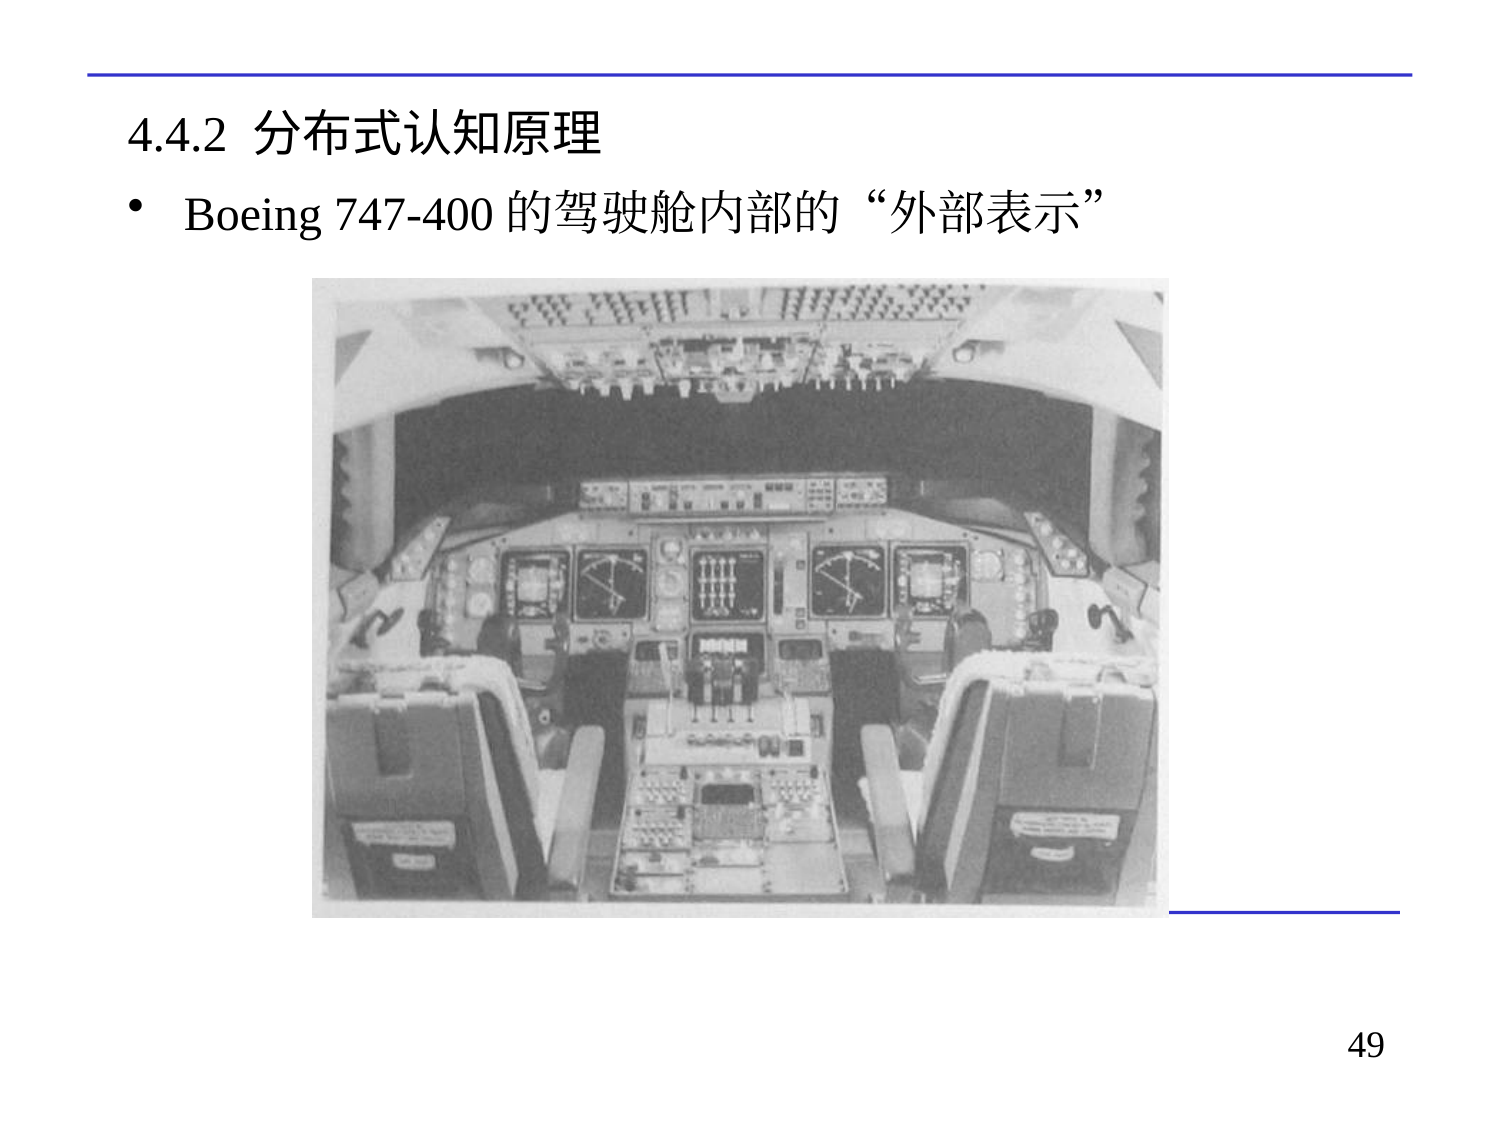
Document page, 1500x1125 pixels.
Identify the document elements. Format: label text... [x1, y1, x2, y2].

list Boeing 747-400的驾驶舱内部的“外部表示” [112, 174, 1388, 900]
picture [312, 278, 1170, 919]
slide_number 49 [1087, 1012, 1401, 1088]
title 4.4.2 分布式认知原理 [112, 87, 1388, 174]
